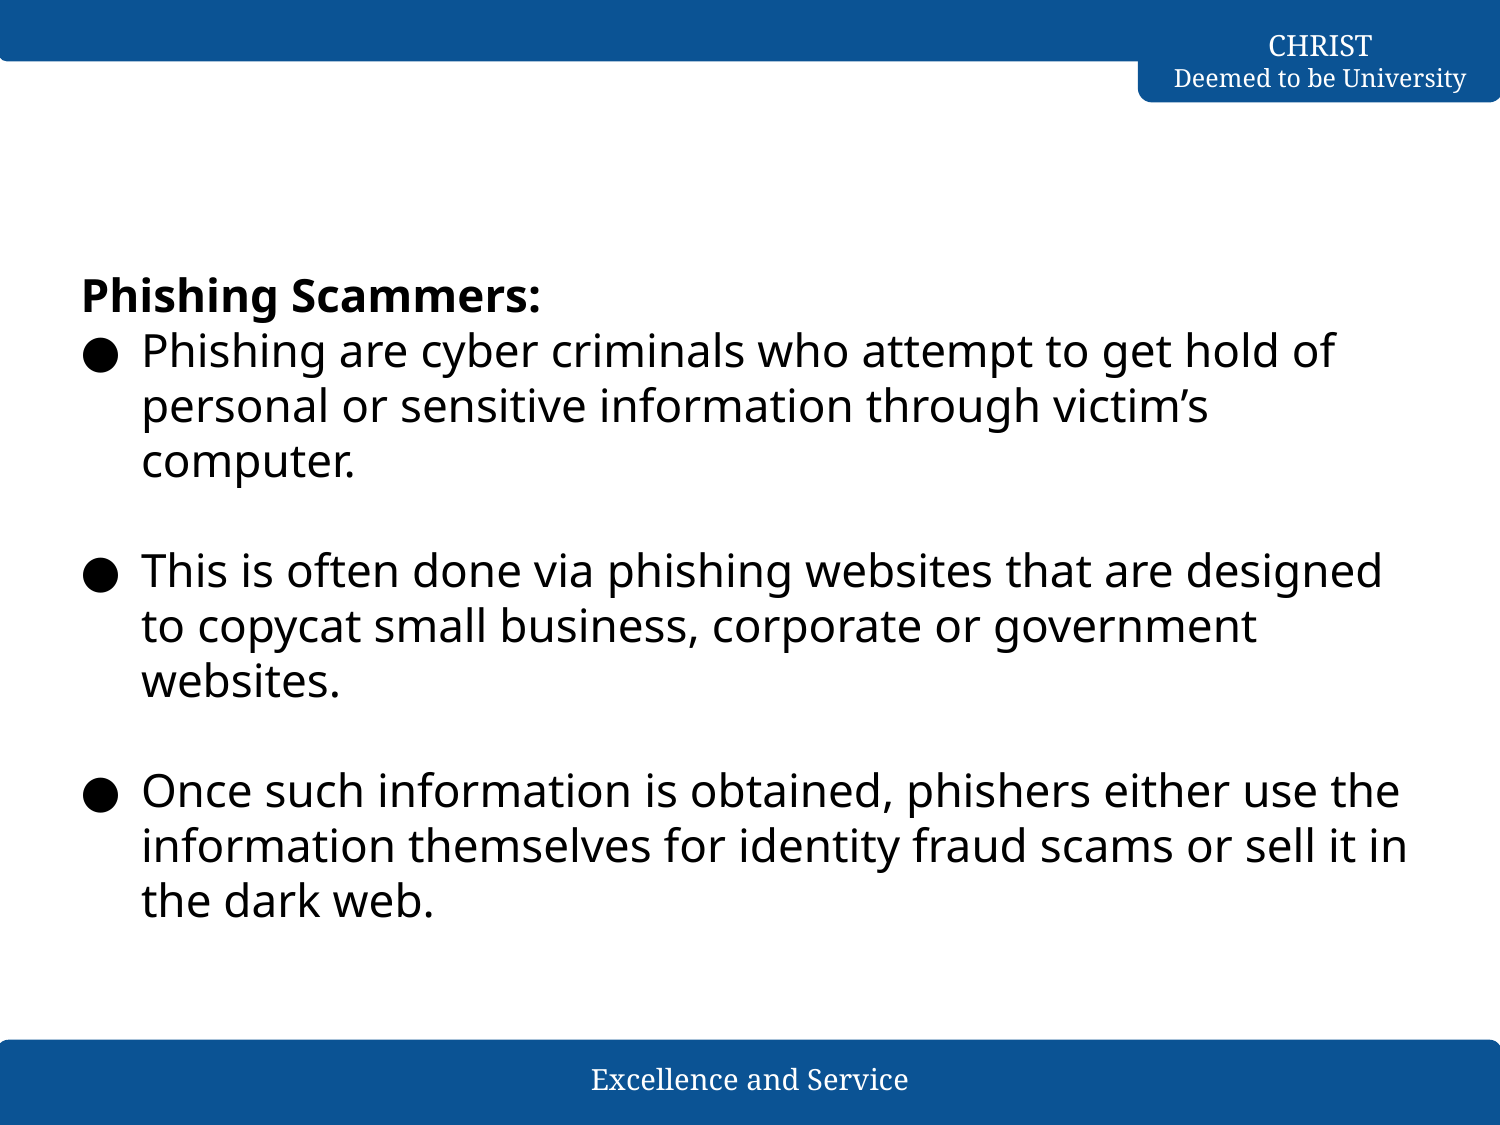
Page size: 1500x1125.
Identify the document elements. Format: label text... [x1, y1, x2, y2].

list Phishing Scammers: Phishing are cyber criminals who attempt to get hold of personal or sensitive information through victim’s computer. This is often done via phishing websites that are designed to copycat small business, corporate or government websites. Once such information is obtained, phishers either use the information themselves for identity fraud scams or sell it in the dark web. [51, 252, 1449, 1000]
